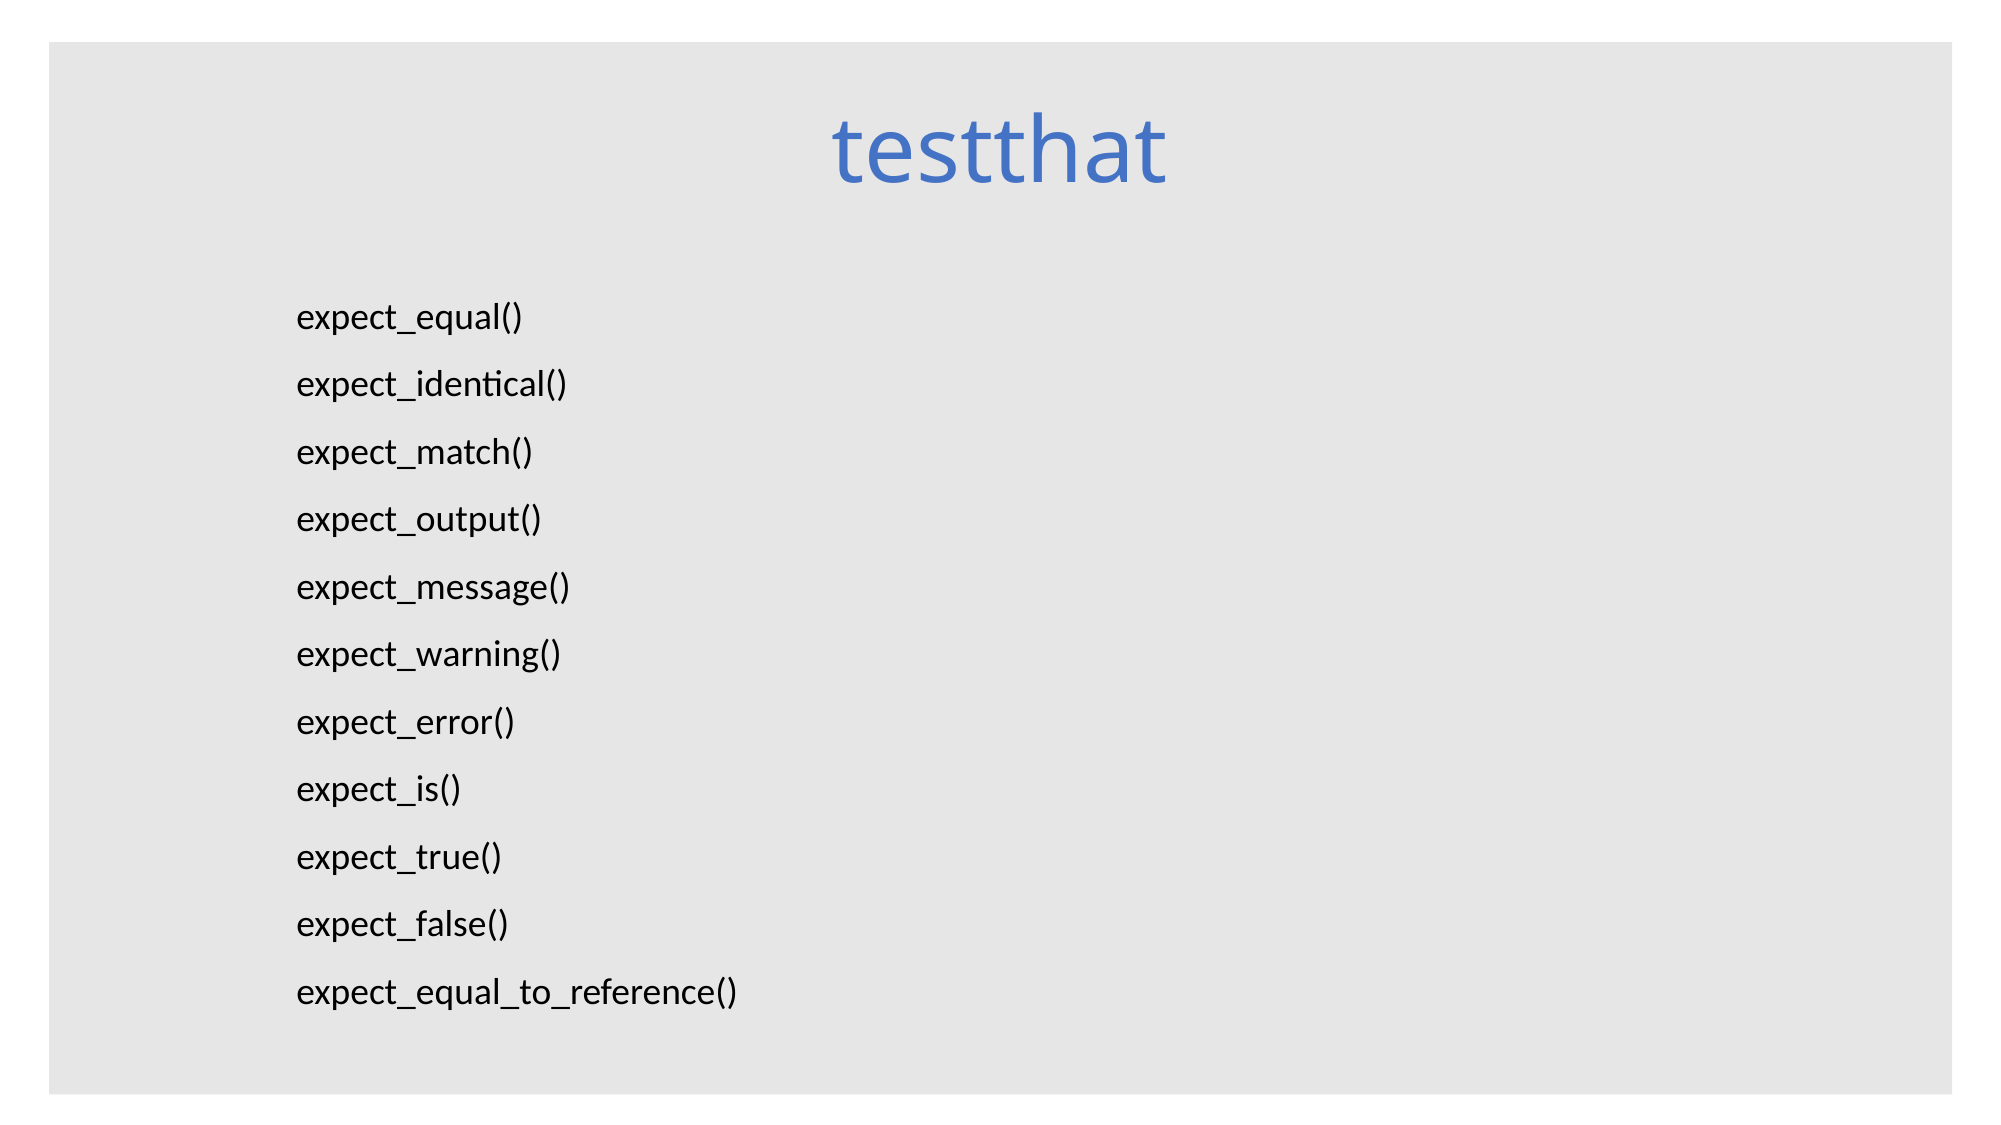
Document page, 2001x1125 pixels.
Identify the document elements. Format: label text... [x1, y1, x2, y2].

text_box expect_equal() expect_identical() expect_match() expect_output() expect_message() expect_warning() expect_error() expect_is() expect_true() expect_false() expect_equal_to_reference() [281, 261, 1594, 1033]
text_box [48, 41, 1953, 1095]
title testthat [137, 44, 1863, 262]
